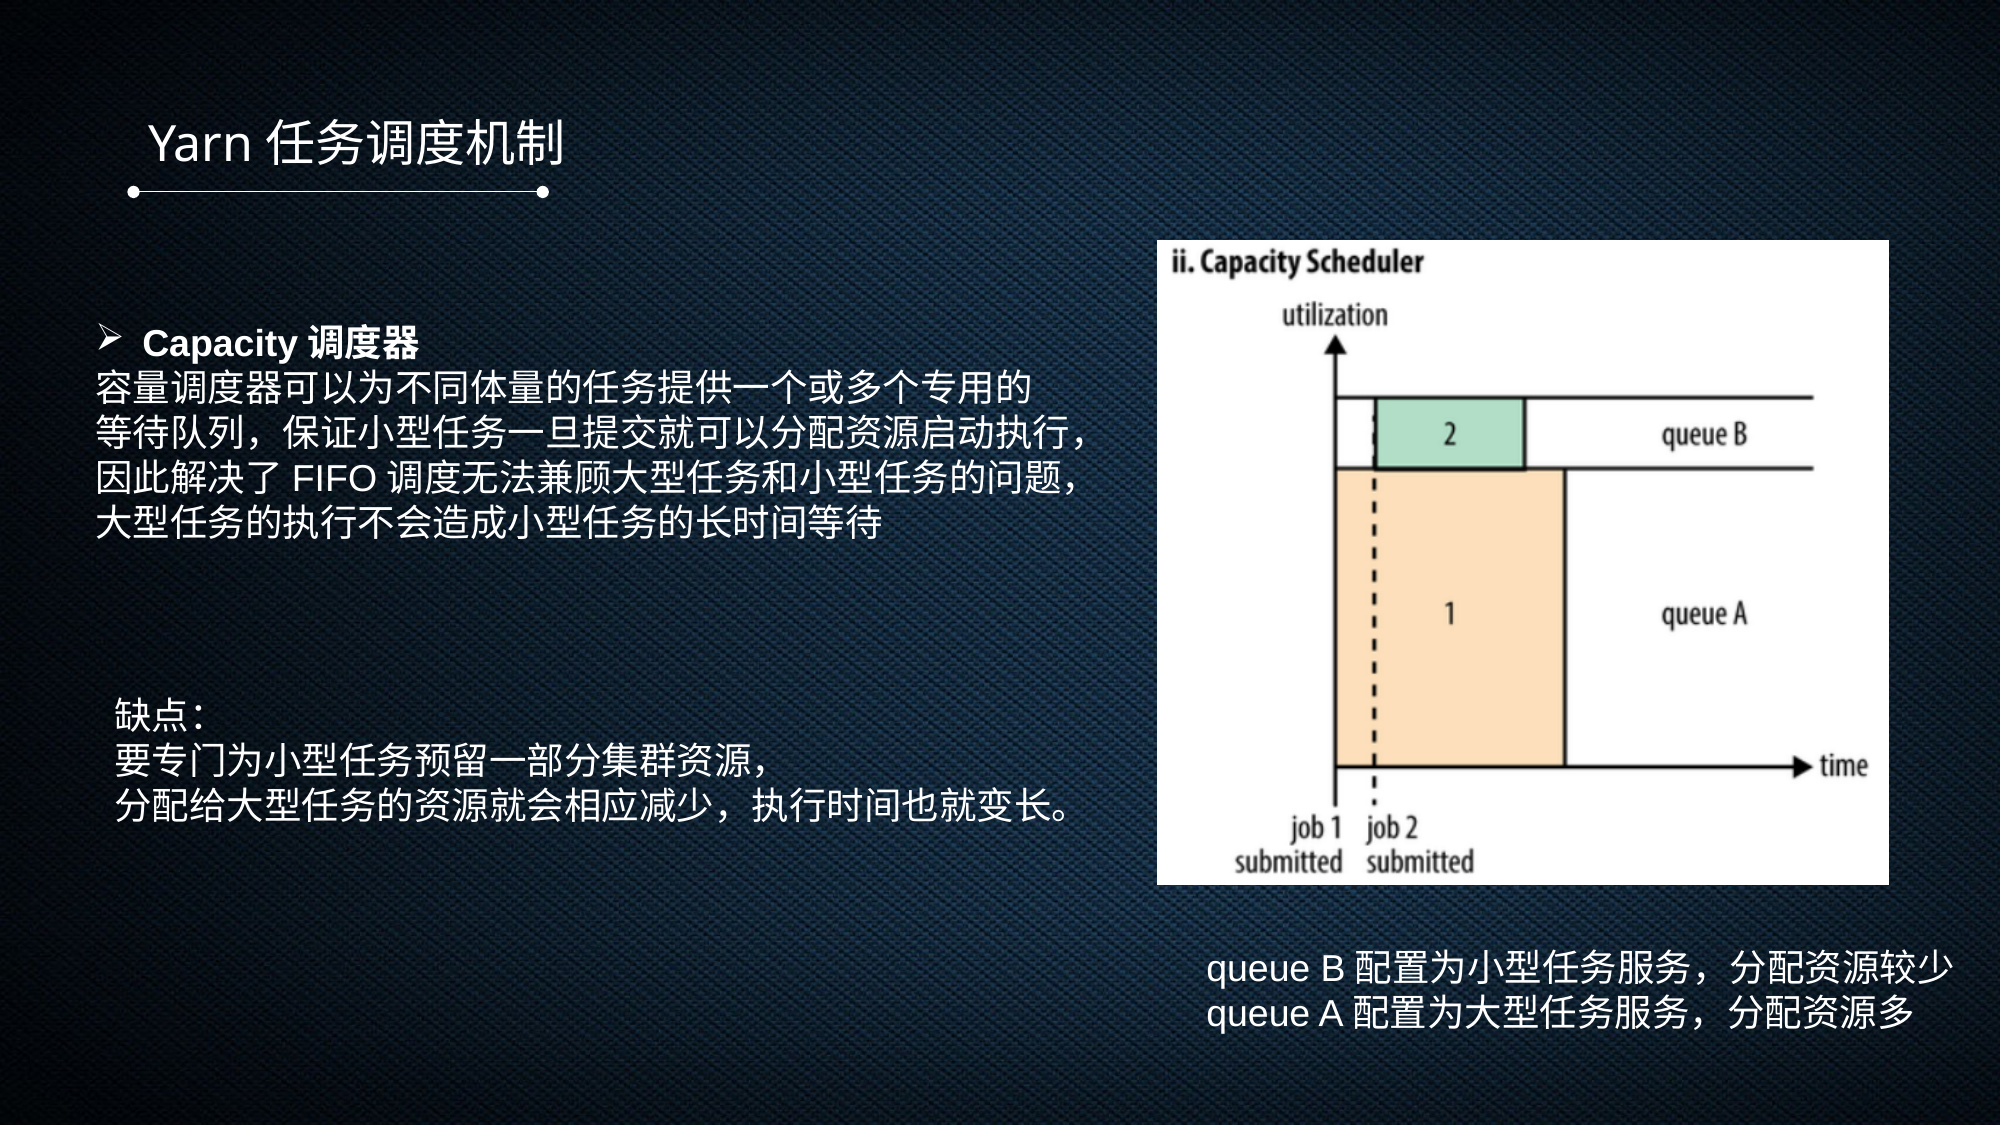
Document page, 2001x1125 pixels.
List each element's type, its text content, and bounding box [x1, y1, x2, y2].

text_box 缺点： 要专门为小型任务预留一部分集群资源， 分配给大型任务的资源就会相应减少，执行时间也就变长。 [99, 684, 1105, 834]
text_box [133, 103, 849, 192]
picture [0, 0, 2000, 1125]
text_box Capacity调度器 容量调度器可以为不同体量的任务提供一个或多个专用的 等待队列，保证小型任务一旦提交就可以分配资源启动执行， 因此解决了FIFO调度无法兼顾大型任务和小型任务的问题， 大型任务的执行不会造成小型任务的长时间等待 [80, 266, 1123, 597]
text_box queue B配置为小型任务服务，分配资源较少 queue A配置为大型任务服务，分配资源多 [1191, 936, 1970, 1041]
